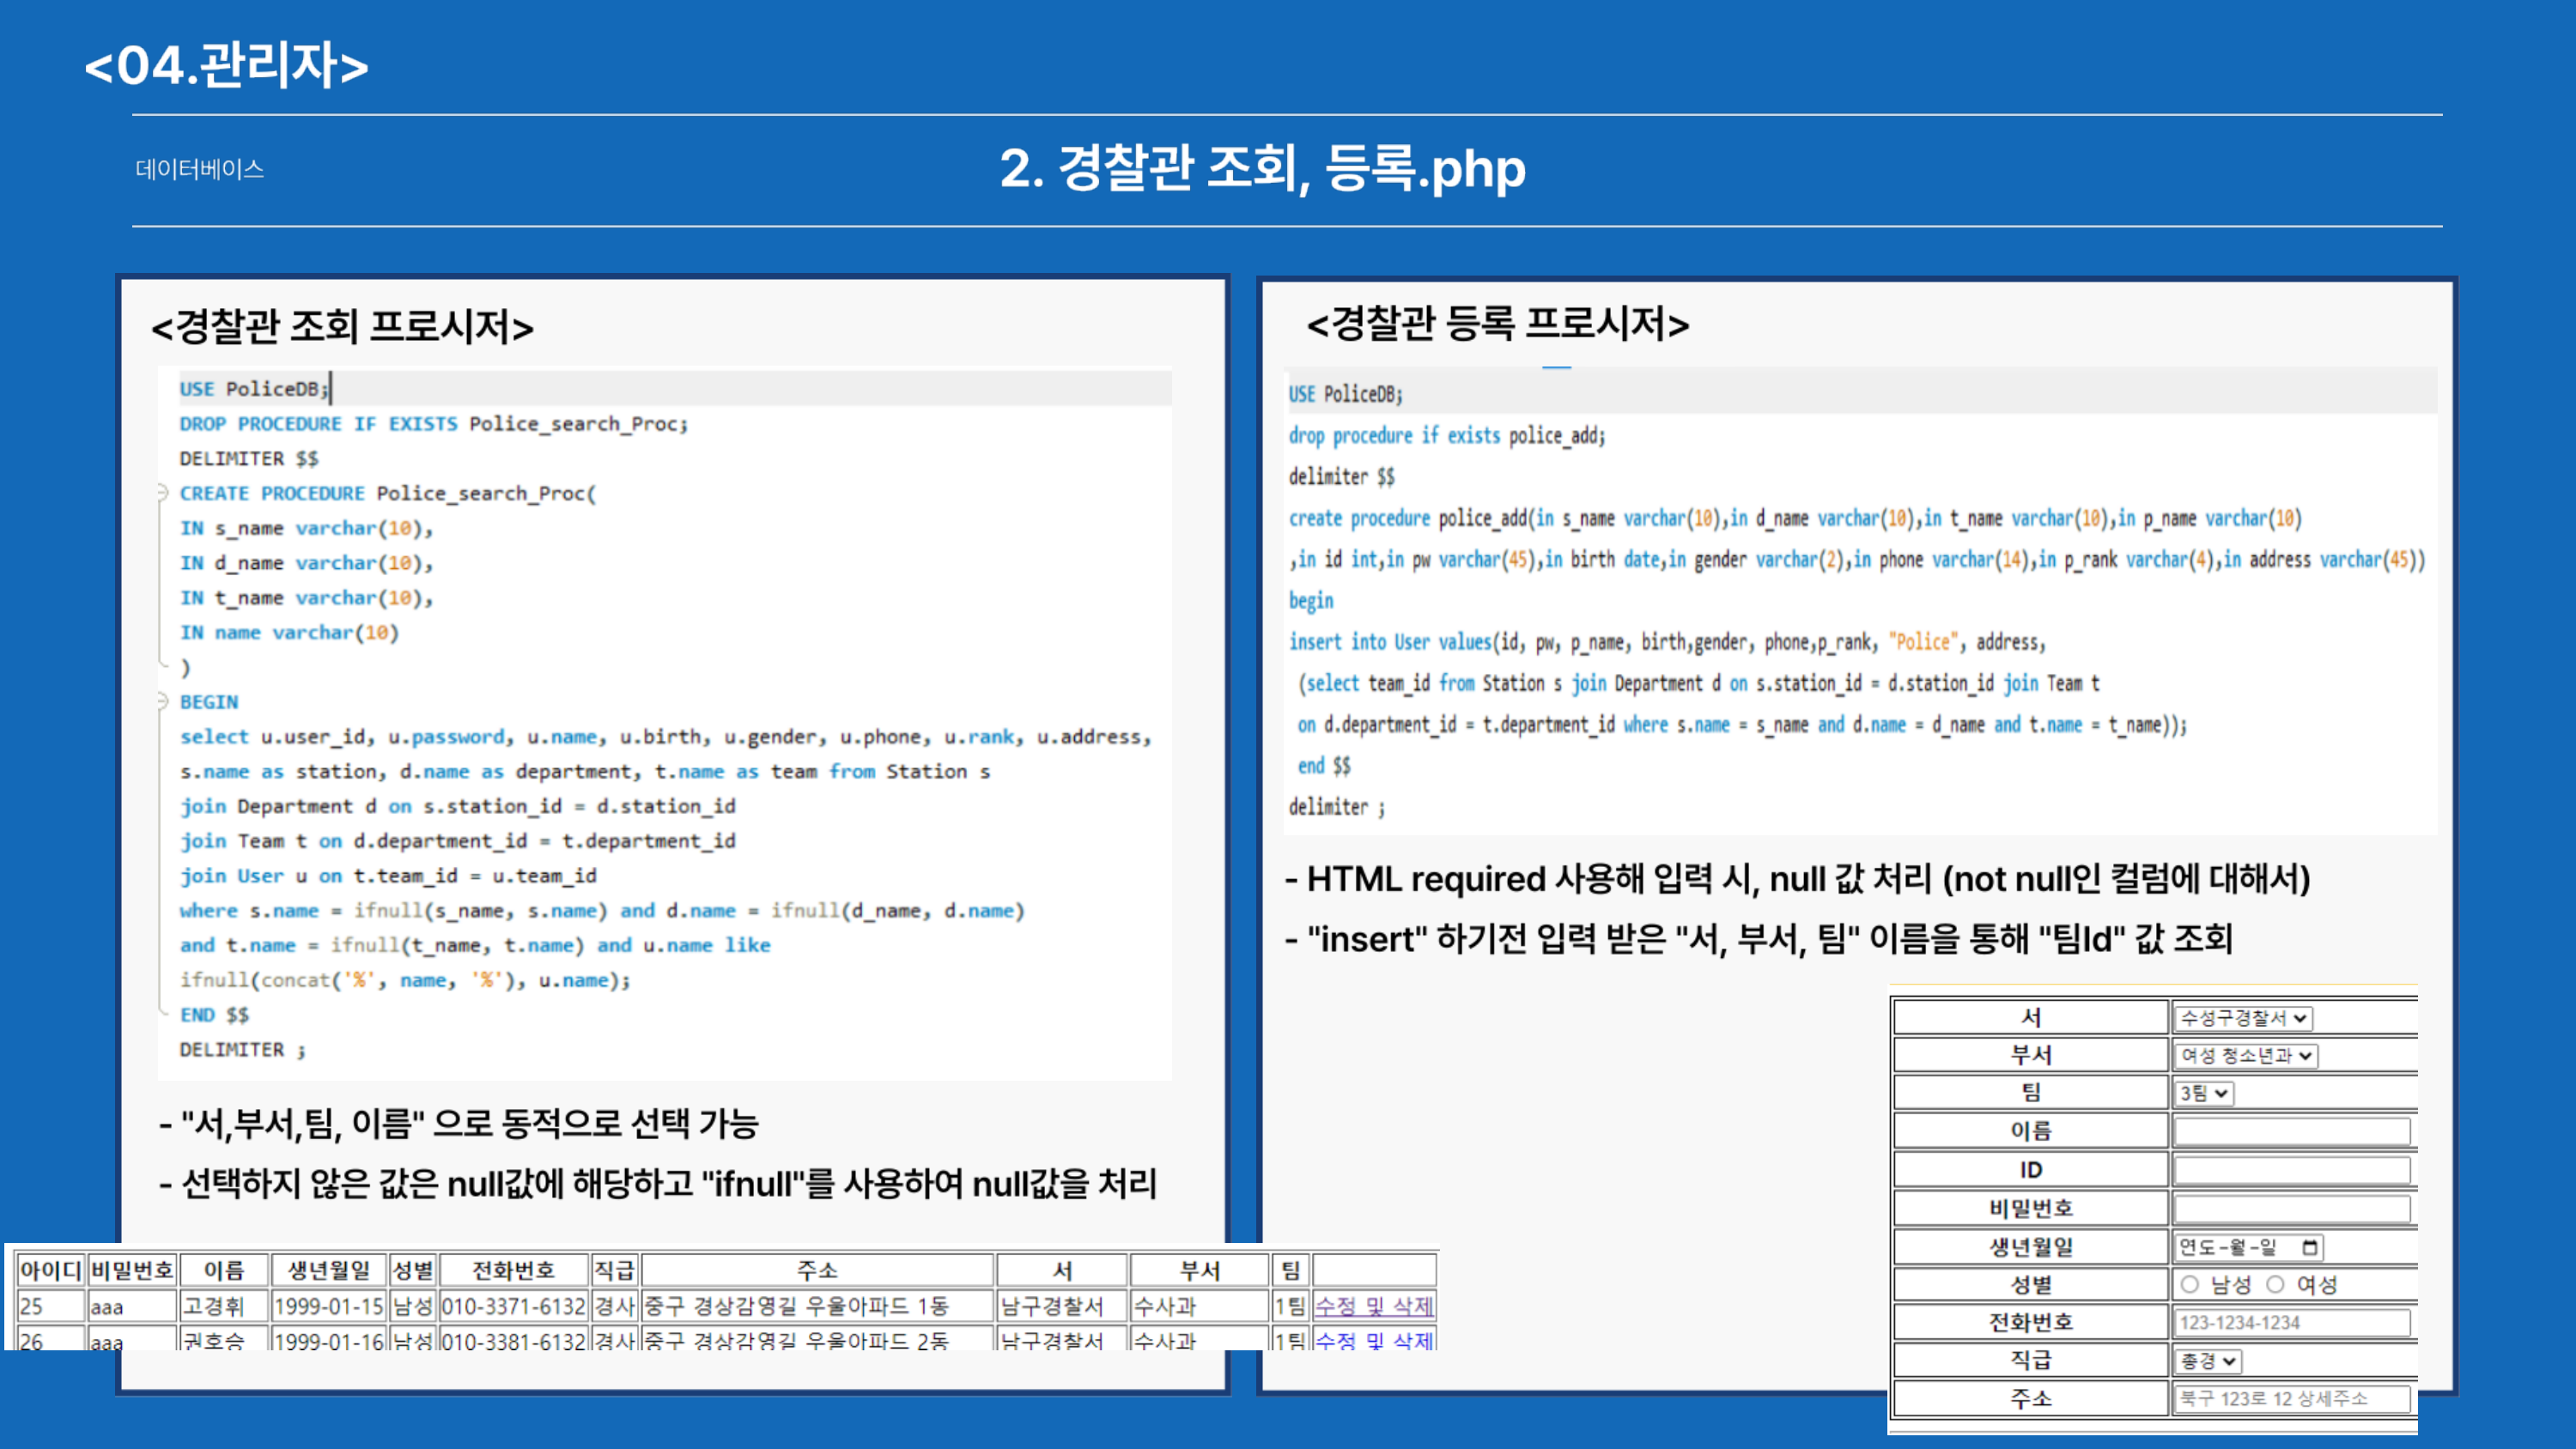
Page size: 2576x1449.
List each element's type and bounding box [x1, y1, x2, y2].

text_box [1284, 367, 2438, 836]
picture [131, 149, 276, 199]
picture [1278, 848, 2330, 976]
picture [0, 20, 394, 114]
text_box [132, 222, 2444, 232]
picture [152, 1094, 1174, 1221]
text_box [395, 111, 2444, 120]
picture [777, 122, 1552, 222]
picture [1298, 288, 1711, 367]
text_box [1886, 984, 2419, 1435]
picture [142, 293, 556, 371]
text_box [1256, 276, 2461, 1397]
text_box [157, 365, 1172, 1081]
text_box [115, 272, 1232, 1241]
text_box [115, 1360, 1232, 1398]
text_box [4, 1243, 1440, 1350]
